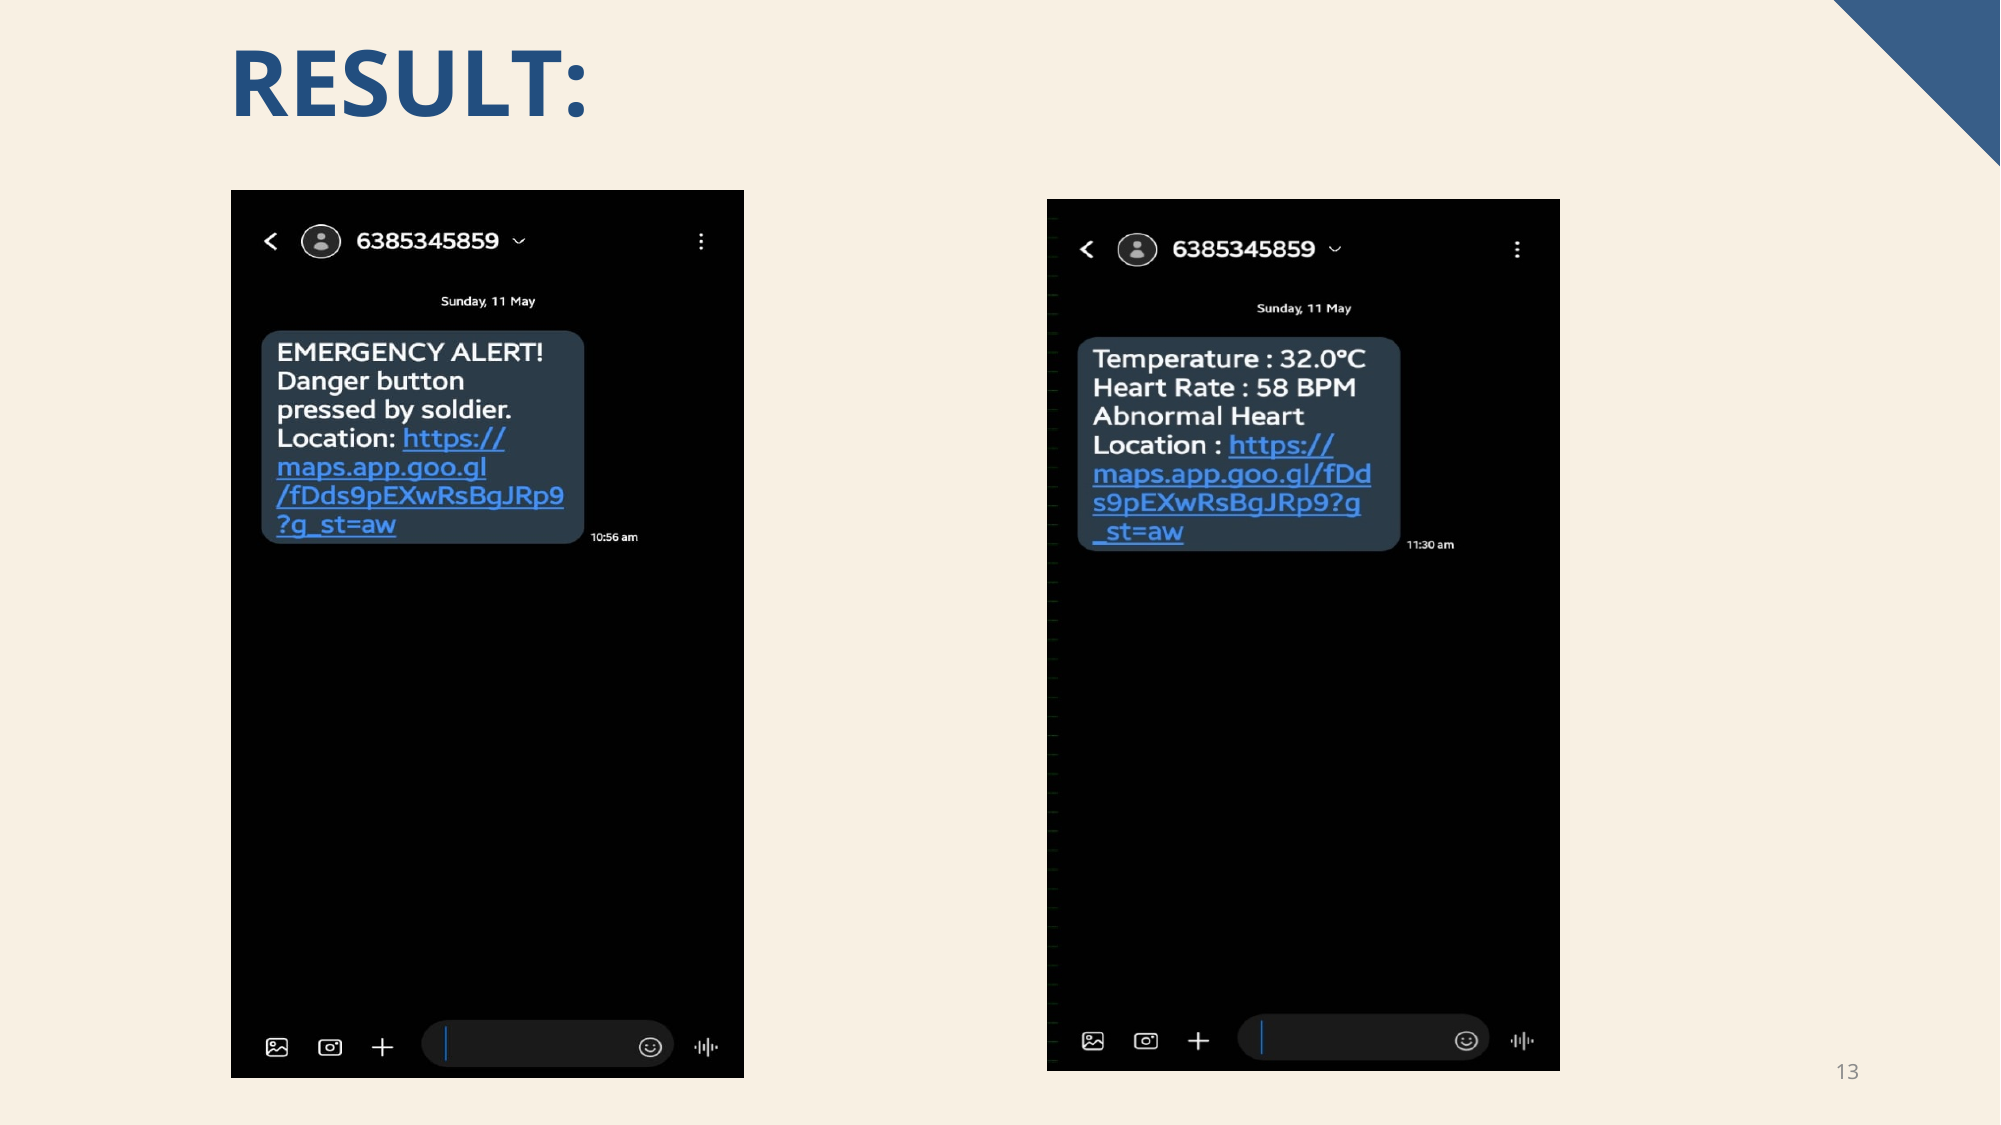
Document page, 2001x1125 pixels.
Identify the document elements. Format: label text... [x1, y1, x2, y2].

picture [231, 190, 744, 1078]
title RESULT: [213, 29, 673, 160]
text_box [1047, 199, 1560, 1071]
slide_number 13 [1799, 1042, 1875, 1103]
